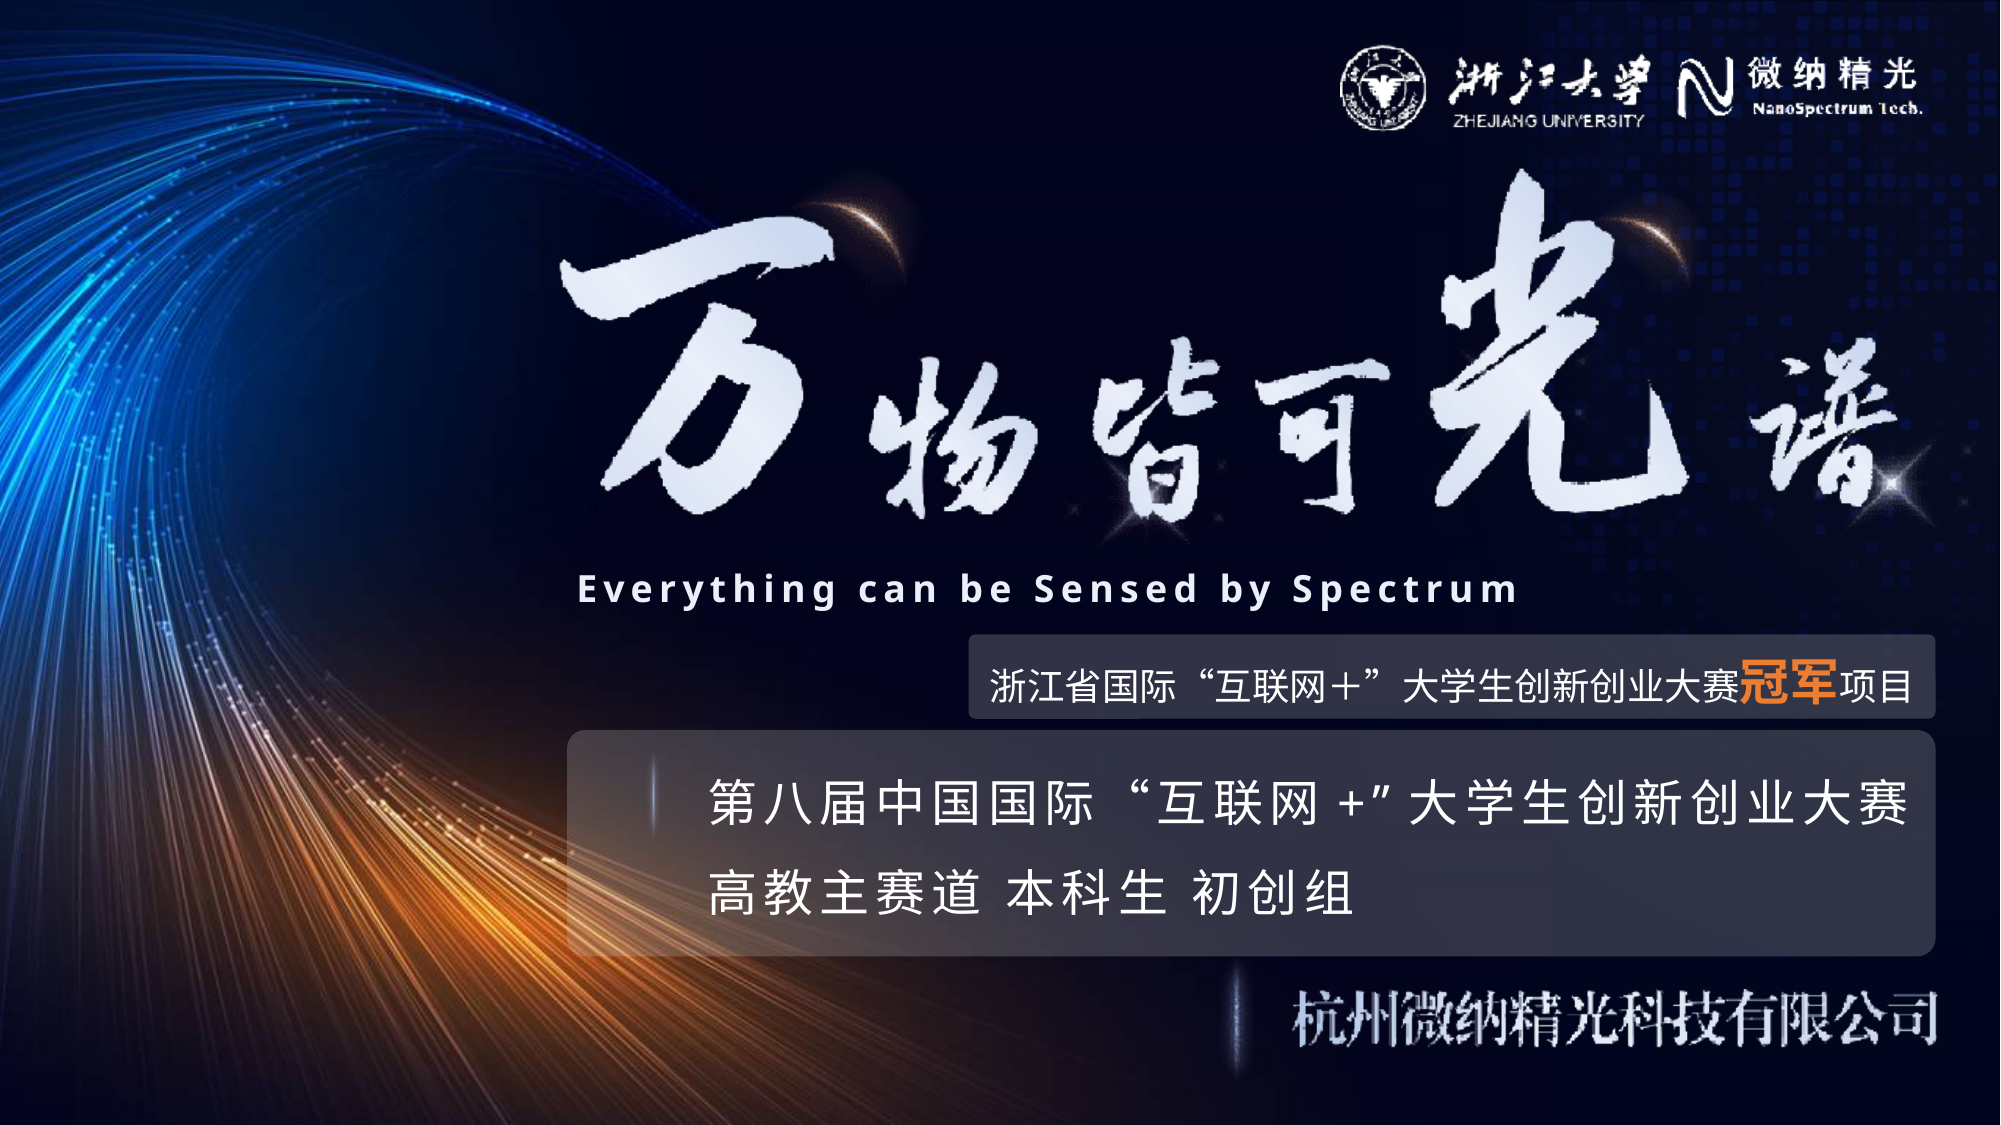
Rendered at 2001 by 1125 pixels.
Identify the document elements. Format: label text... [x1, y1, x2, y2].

text_box [967, 687, 1937, 720]
picture [0, 0, 2000, 1125]
text_box 浙江省国际“互联网＋”大学生创新创业大赛冠军项目 [974, 687, 1930, 718]
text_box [566, 729, 2000, 957]
